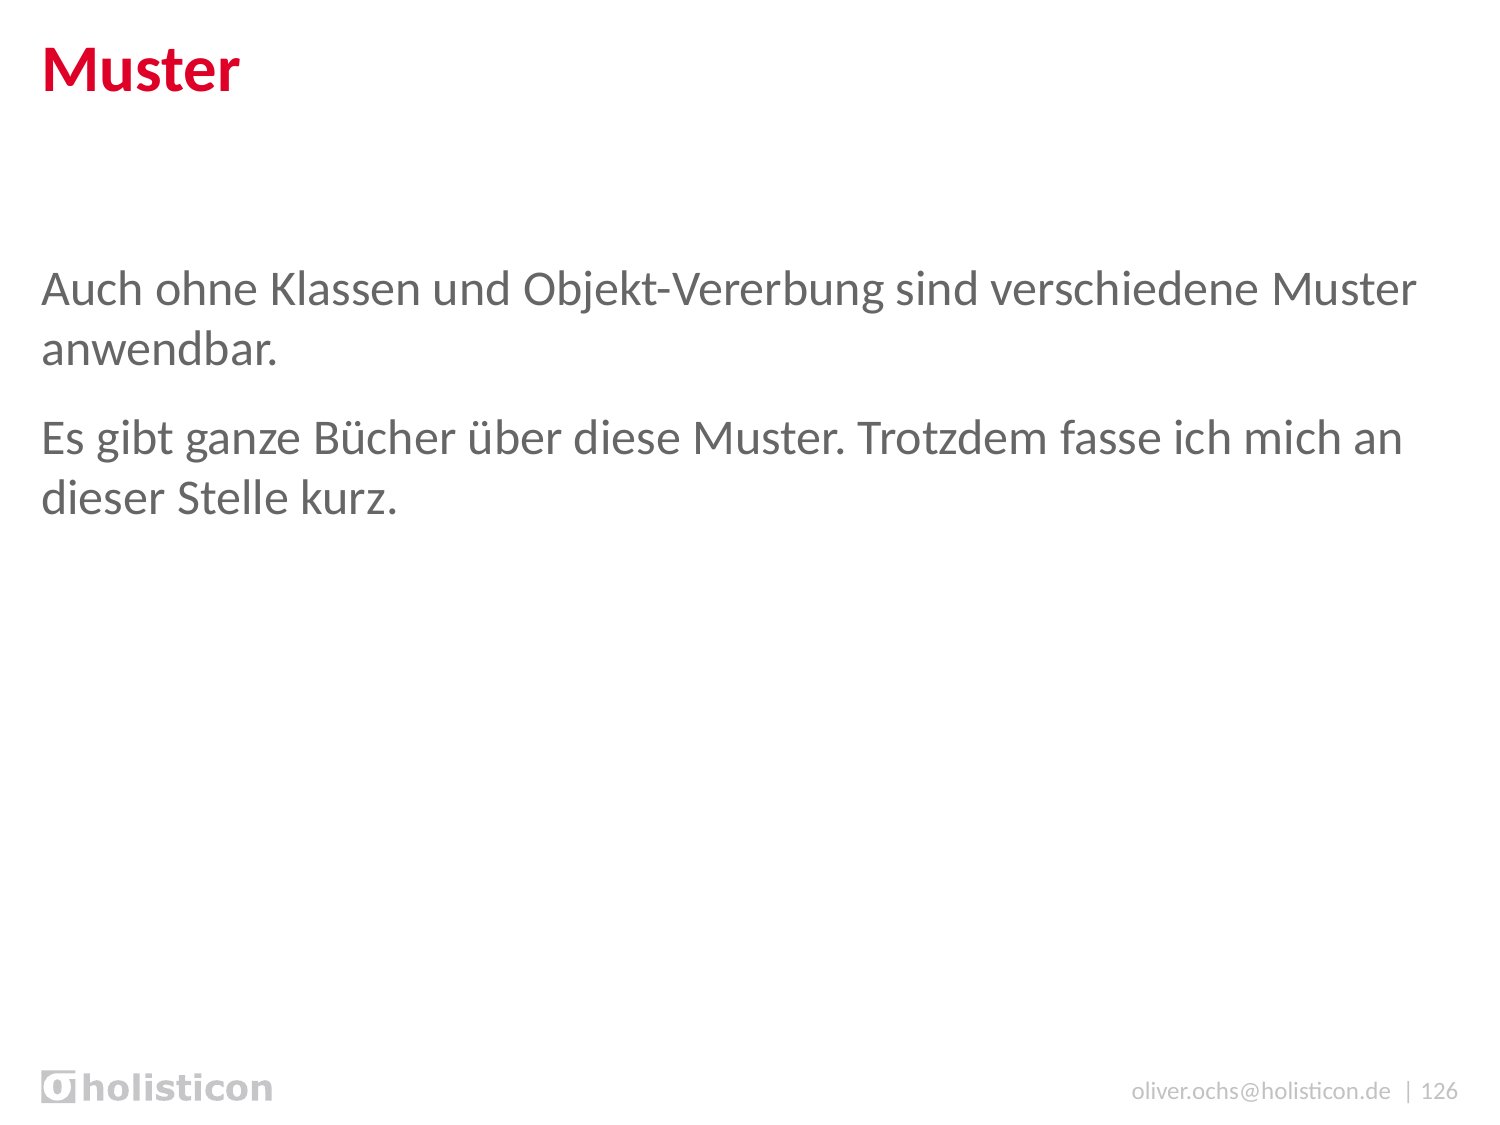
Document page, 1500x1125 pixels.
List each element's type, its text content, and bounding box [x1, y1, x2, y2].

title Muster [41, 24, 1436, 188]
list Auch ohne Klassen und Objekt-Vererbung sind verschiedene Muster anwendbar. Es gibt ganze Bücher über diese Muster. Trotzdem fasse ich mich an dieser Stelle kurz. [41, 255, 1436, 973]
